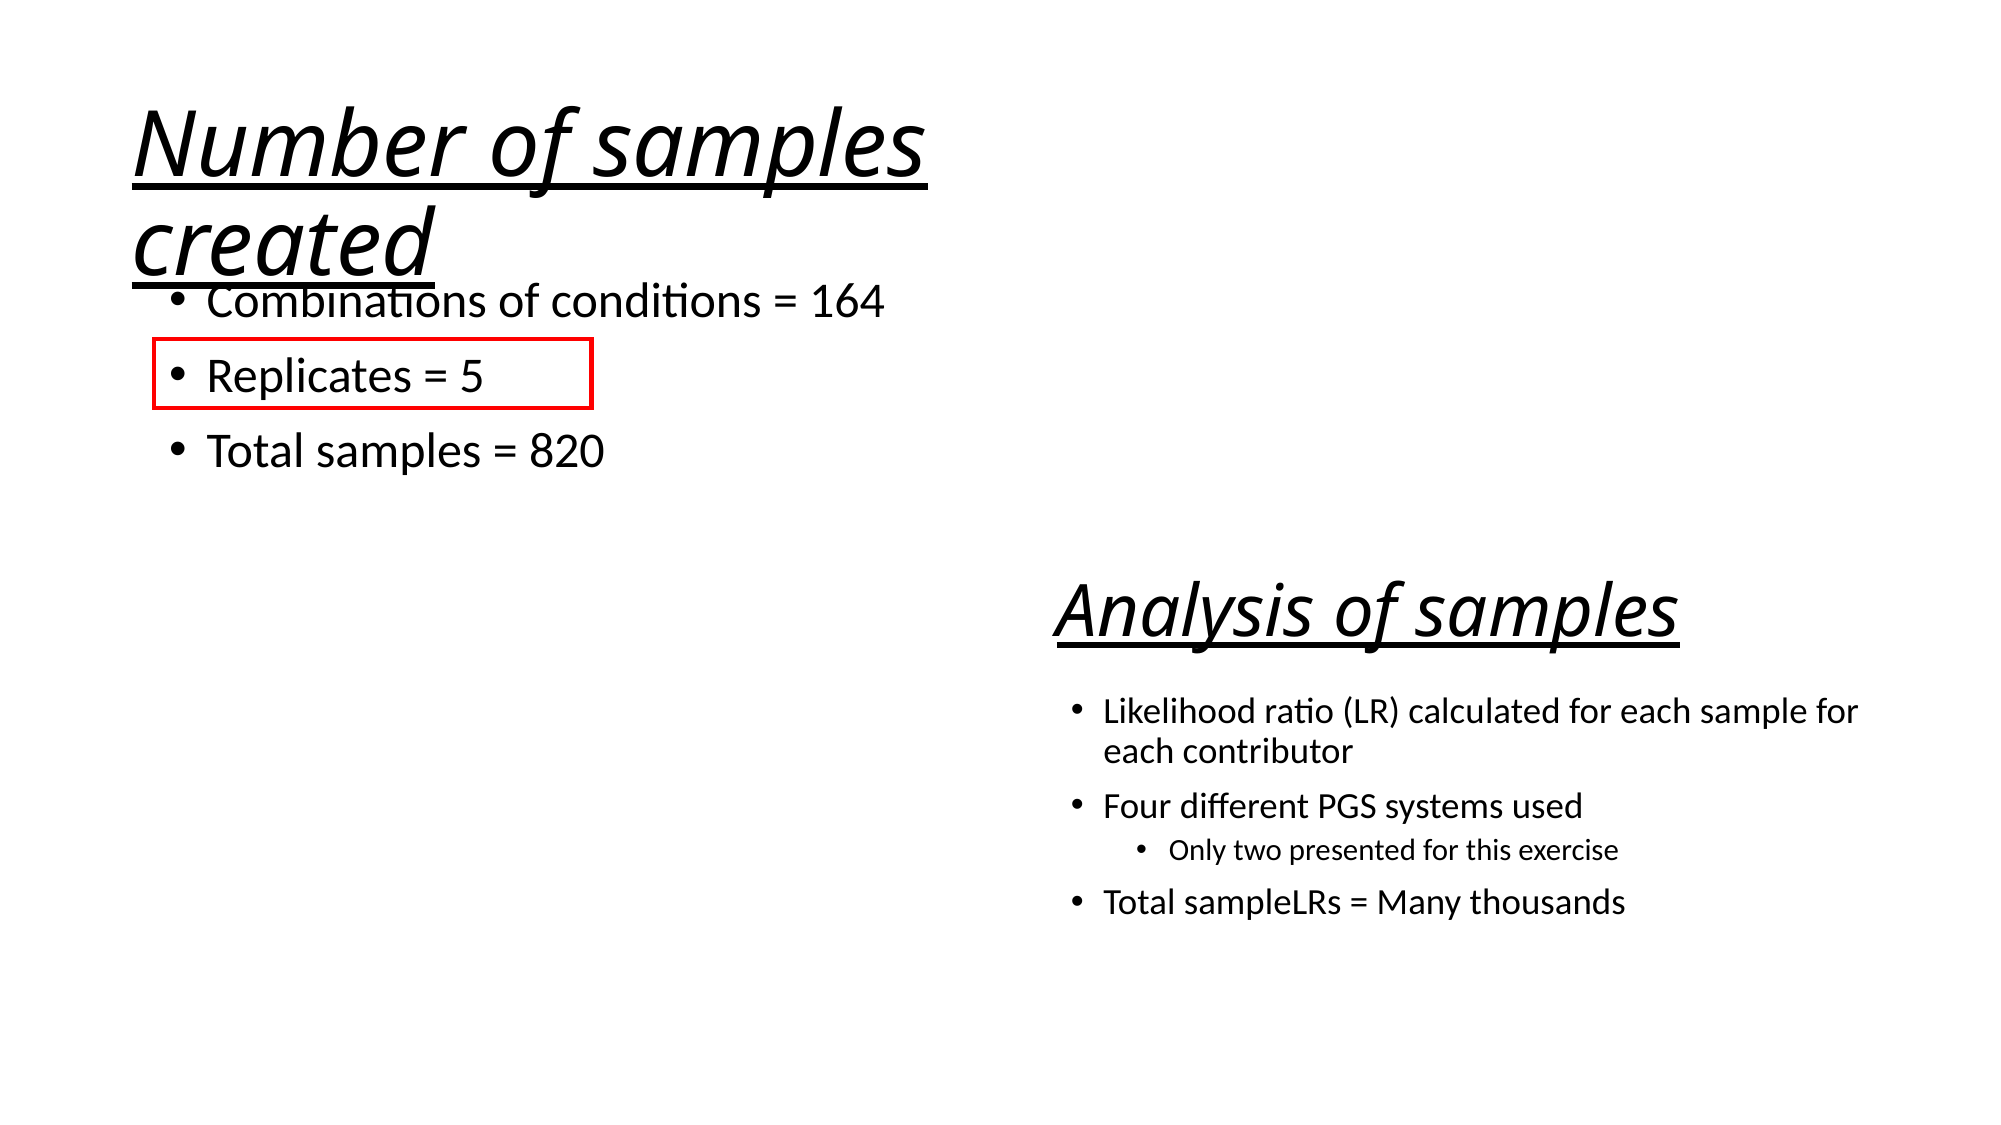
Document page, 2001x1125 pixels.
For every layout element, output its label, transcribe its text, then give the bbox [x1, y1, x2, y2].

title Number of samples created [116, 125, 1190, 267]
list Combinations of conditions = 164 Replicates = 5 Total samples = 820 [154, 266, 949, 514]
text_box Likelihood ratio (LR) calculated for each sample for each contributor Four different PGS systems used Only two presented for this exercise Total sampleLRs = Many thousands [1055, 683, 1900, 931]
text_box [153, 338, 593, 409]
text_box Analysis of samples [1041, 542, 1798, 684]
